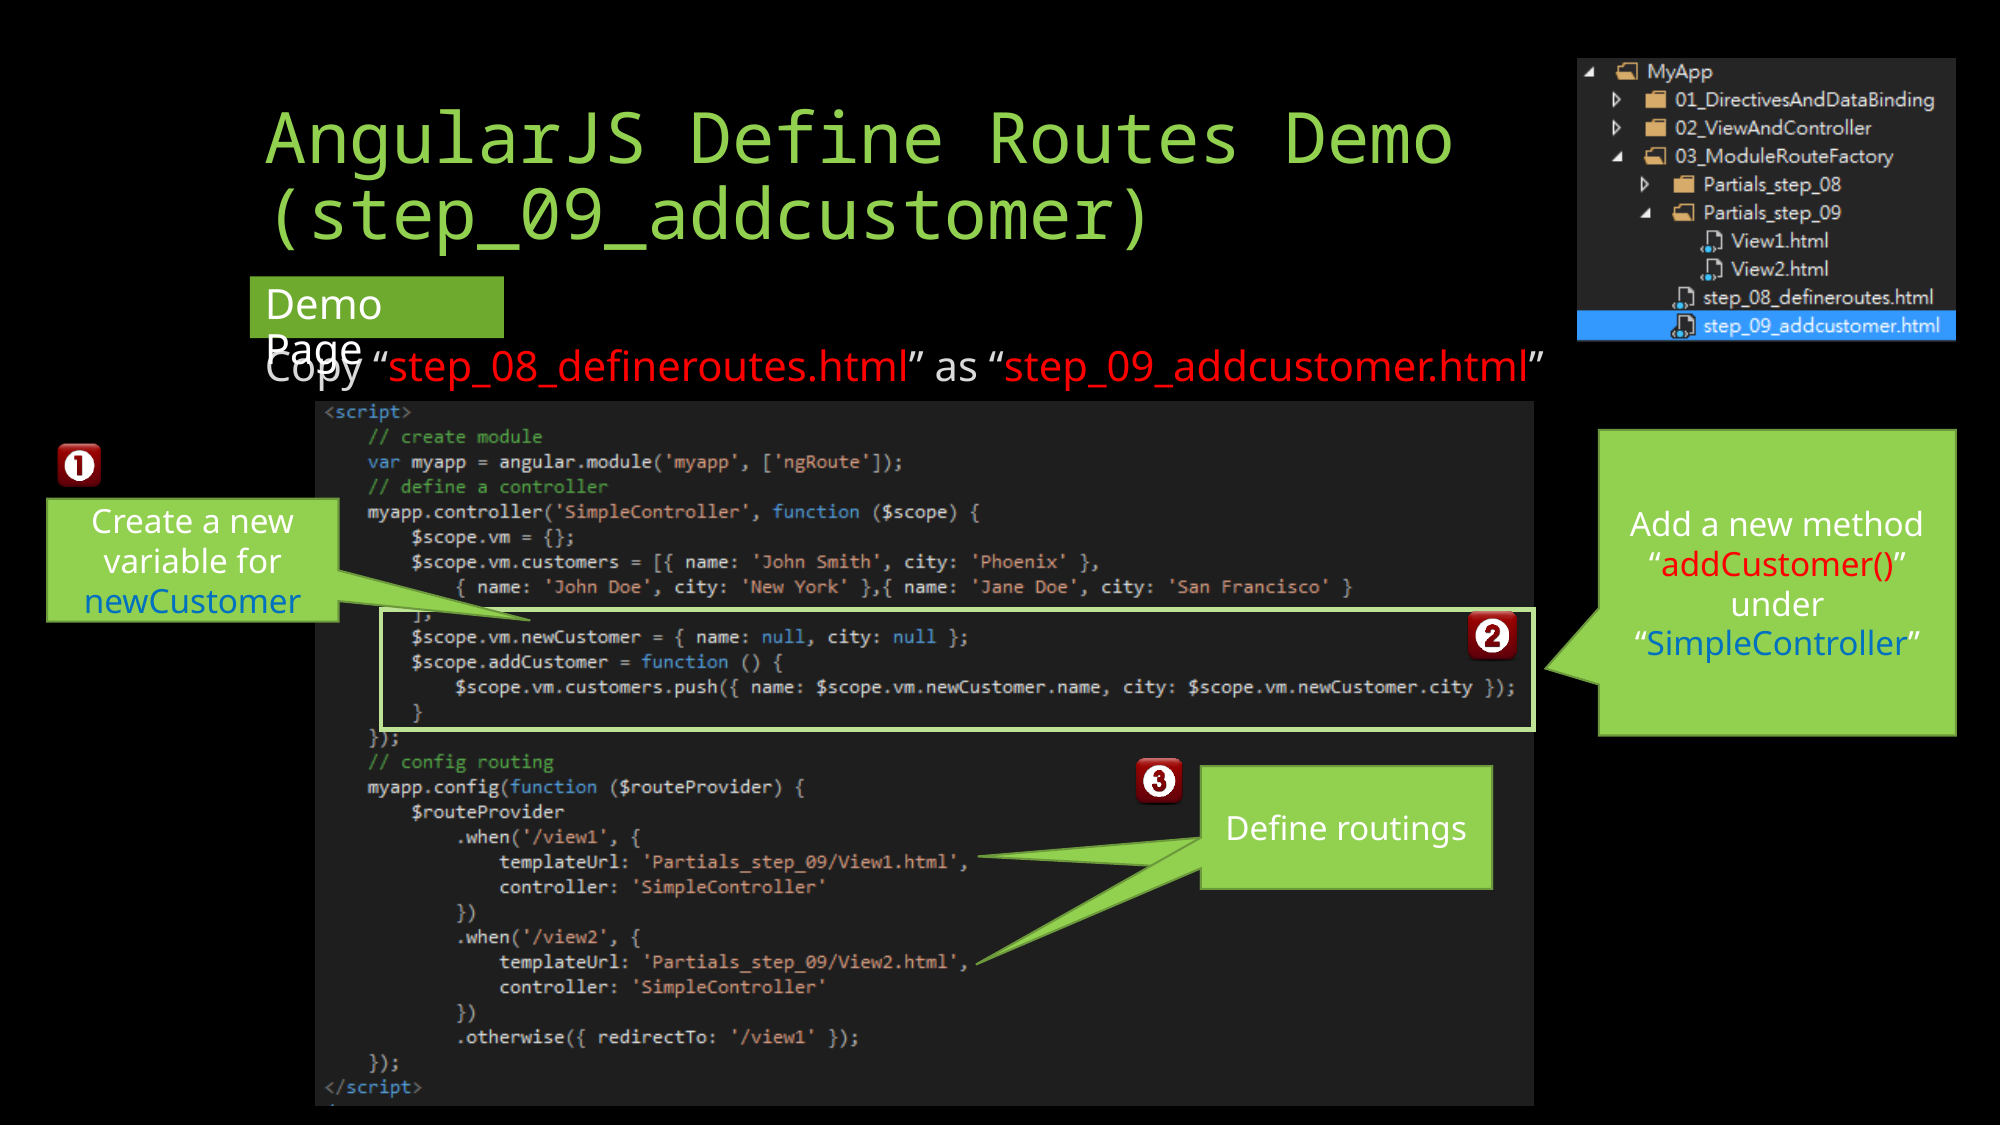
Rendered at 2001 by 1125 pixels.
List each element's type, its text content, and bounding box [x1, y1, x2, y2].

text_box Create a new variable for newCustomer [46, 497, 314, 623]
picture [47, 434, 111, 499]
picture [1577, 58, 1956, 342]
title AngularJS Define Routes Demo (step_09_addcustomer) [249, 75, 1577, 263]
picture [314, 401, 1534, 1106]
text_box Copy “step_08_defineroutes.html” as “step_09_addcustomer.html” [249, 338, 1936, 414]
text_box Demo Page [249, 276, 504, 339]
text_box Add a new method “addCustomer()” under “SimpleController” [1543, 428, 1957, 737]
